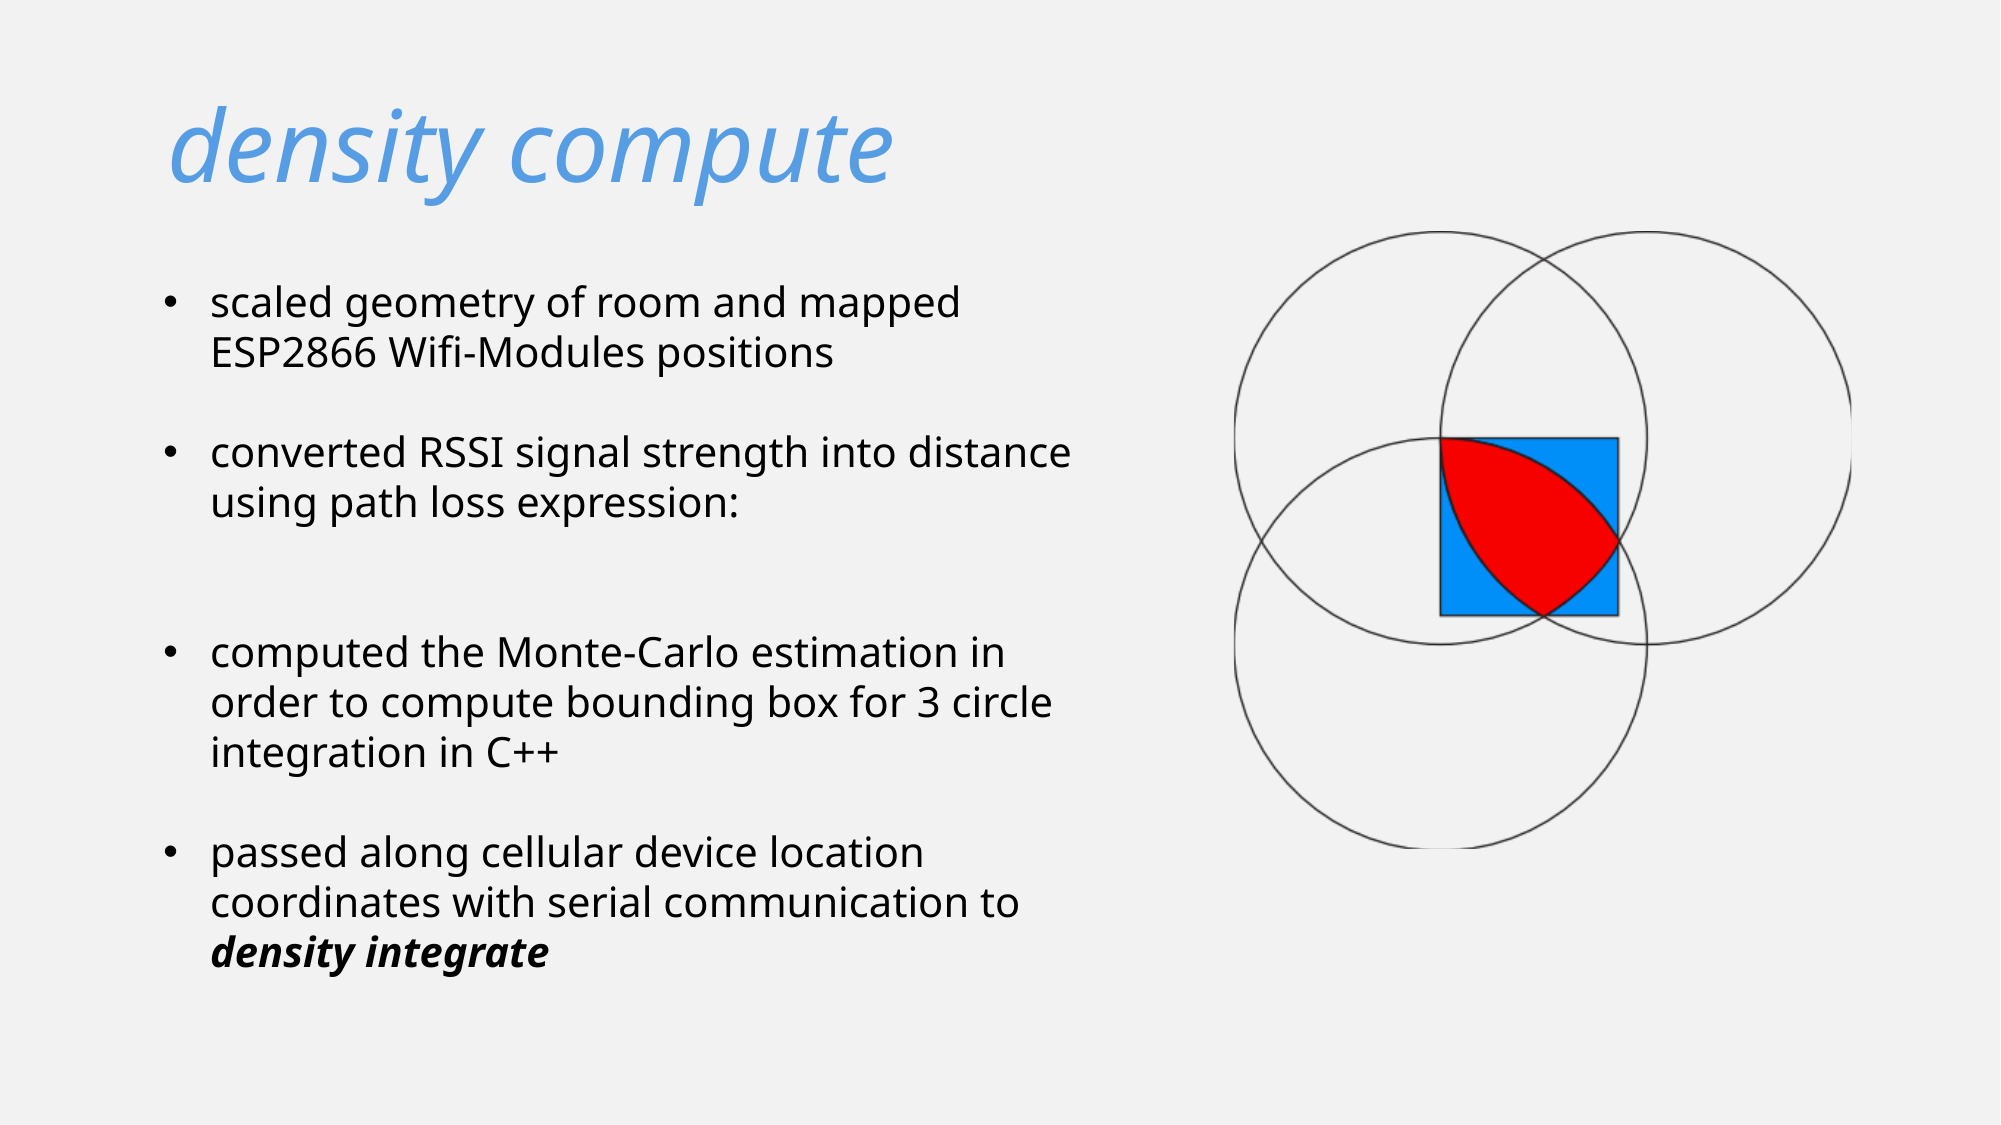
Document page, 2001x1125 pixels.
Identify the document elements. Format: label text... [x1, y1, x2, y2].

text_box density compute [152, 75, 912, 210]
picture [1233, 231, 1852, 849]
